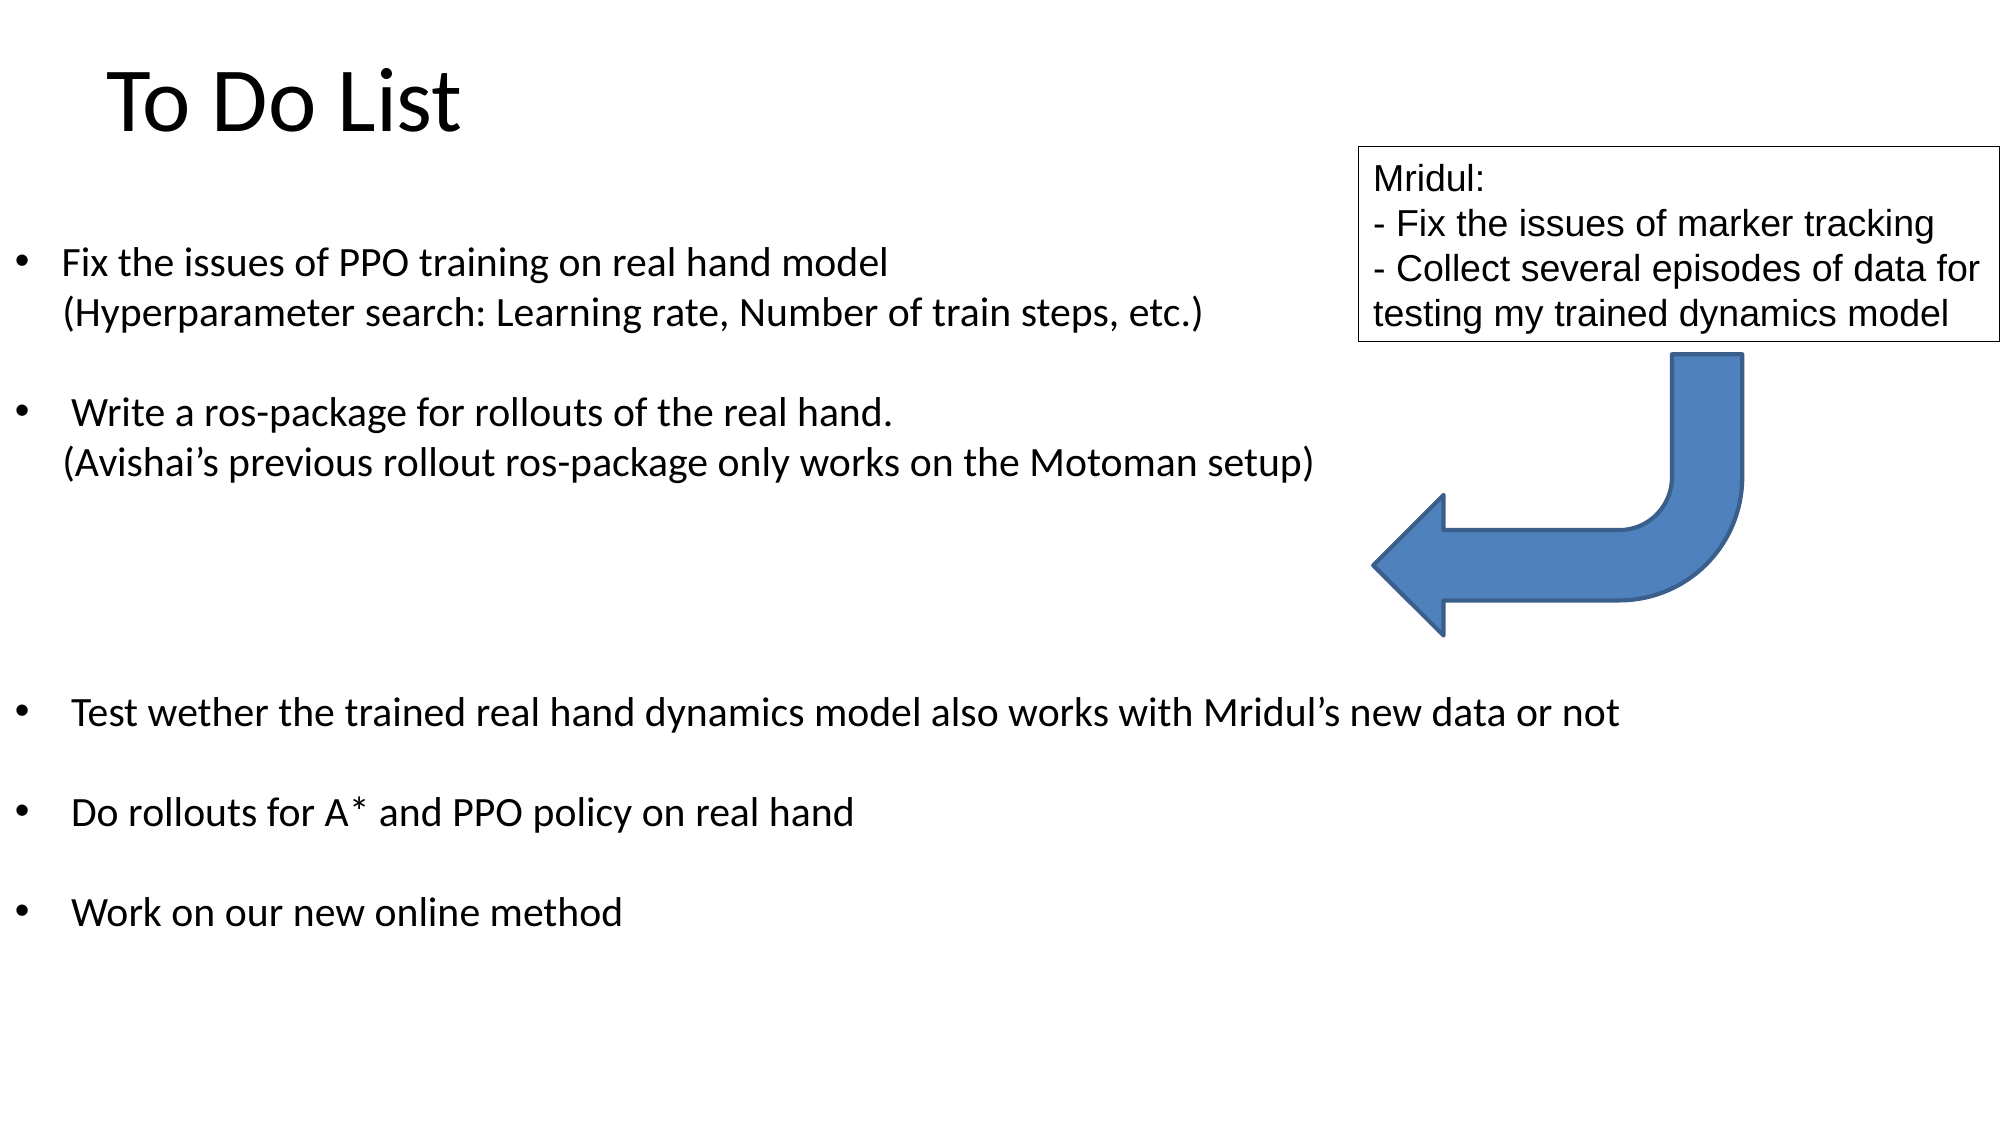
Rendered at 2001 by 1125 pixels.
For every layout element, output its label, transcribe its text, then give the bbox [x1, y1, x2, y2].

text_box To Do List [91, 41, 1817, 162]
text_box Fix the issues of PPO training on real hand model (Hyperparameter search: Learning rate, Number of train steps, etc.) Write a ros-package for rollouts of the real hand. (Avishai’s previous rollout ros-package only works on the Motoman setup) Test wether the trained real hand dynamics model also works with Mridul’s new data or not Do rollouts for A* and PPO policy on real hand Work on our new online method [0, 177, 1645, 1062]
text_box Mridul: - Fix the issues of marker tracking - Collect several episodes of data for testing my trained dynamics model [1358, 146, 2000, 342]
text_box [1371, 352, 1745, 638]
